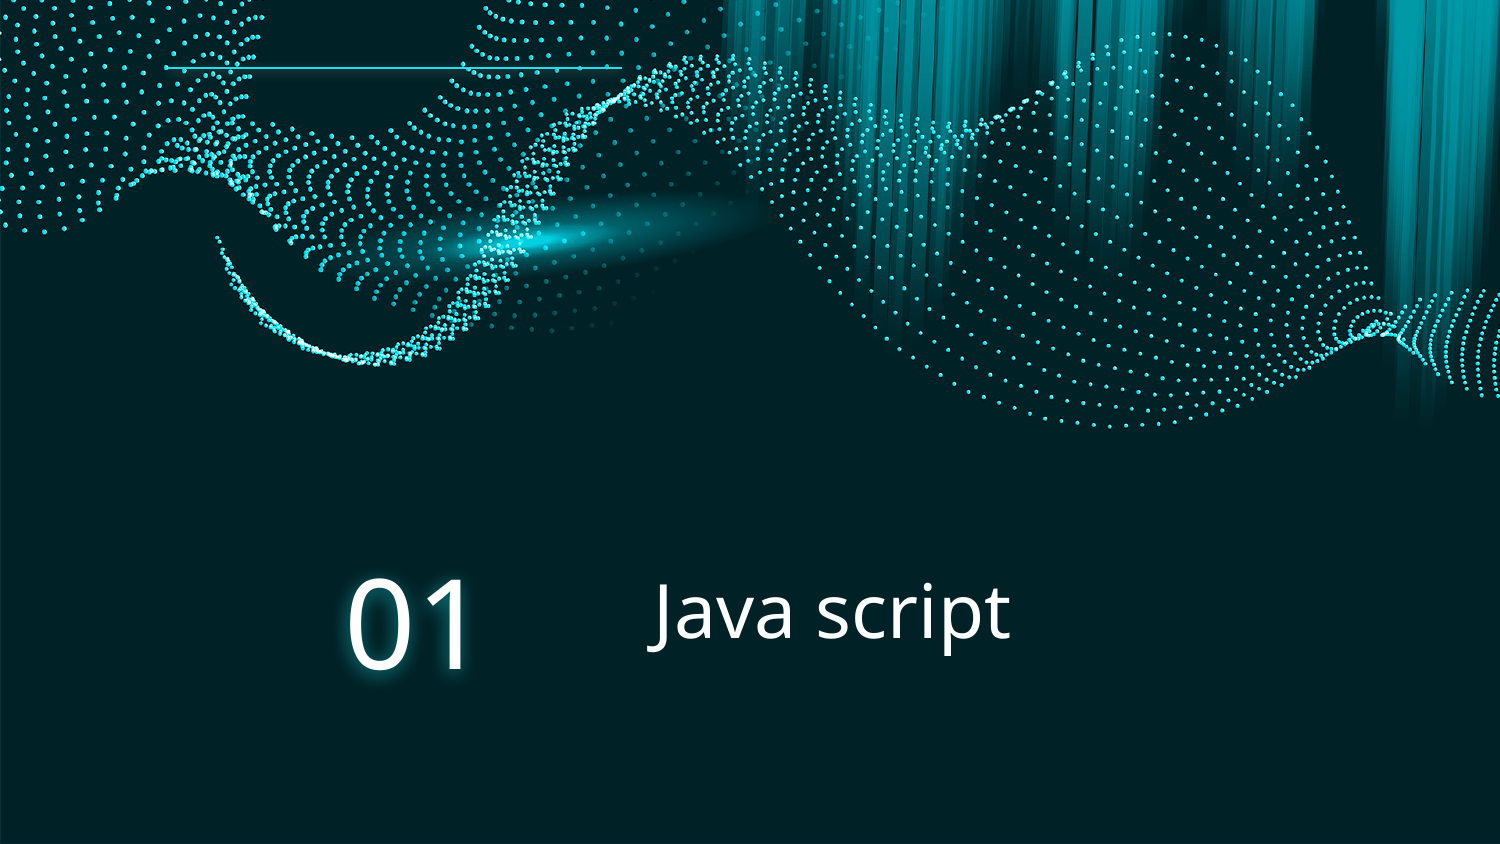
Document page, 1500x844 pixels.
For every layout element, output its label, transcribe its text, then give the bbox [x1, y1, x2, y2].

title Java script [638, 570, 1143, 669]
title 01 [106, 543, 503, 696]
picture [0, 0, 1500, 844]
